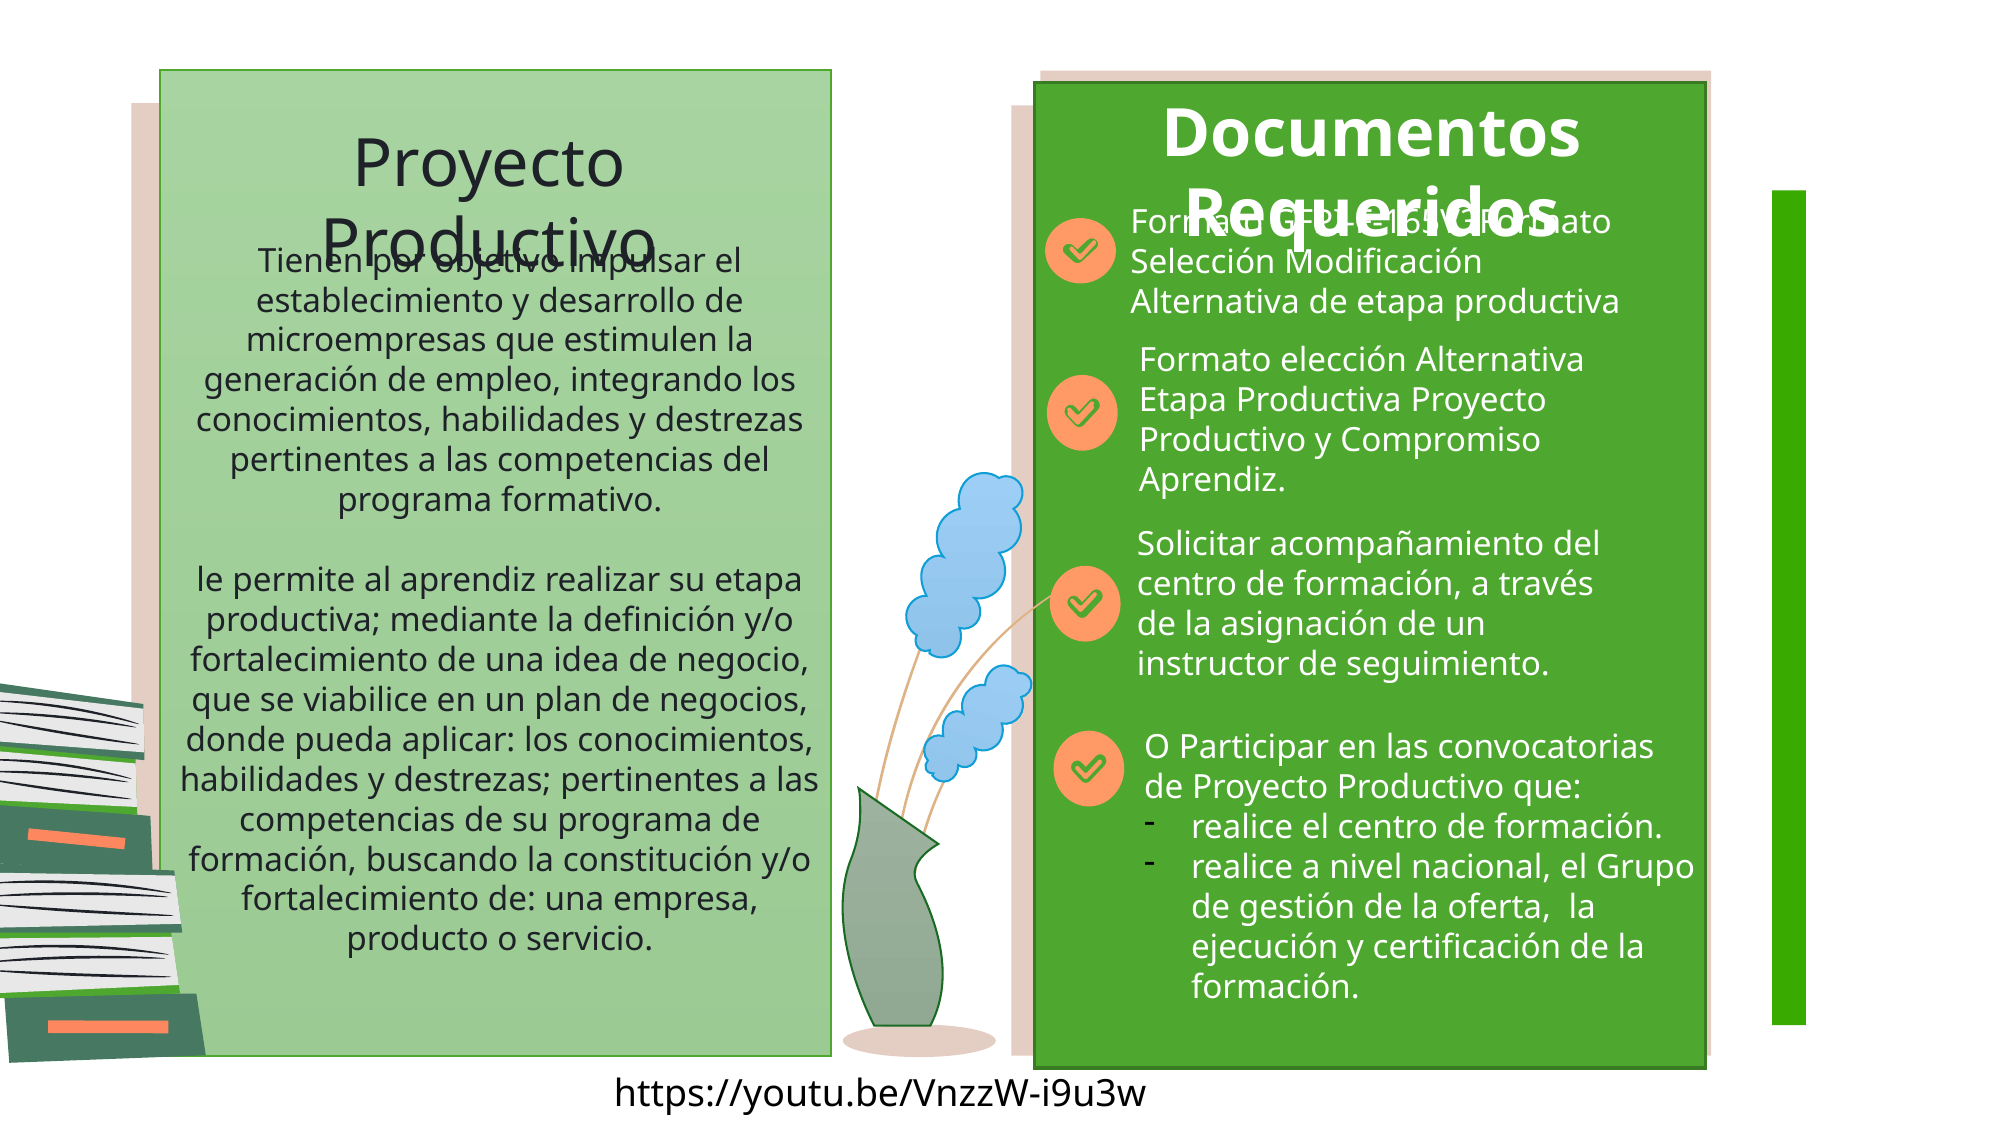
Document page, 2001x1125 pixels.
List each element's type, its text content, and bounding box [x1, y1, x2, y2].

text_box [0, 56, 1712, 1069]
text_box https://youtu.be/VnzzW-i9u3w [599, 1069, 1608, 1121]
text_box [1772, 190, 1806, 1026]
